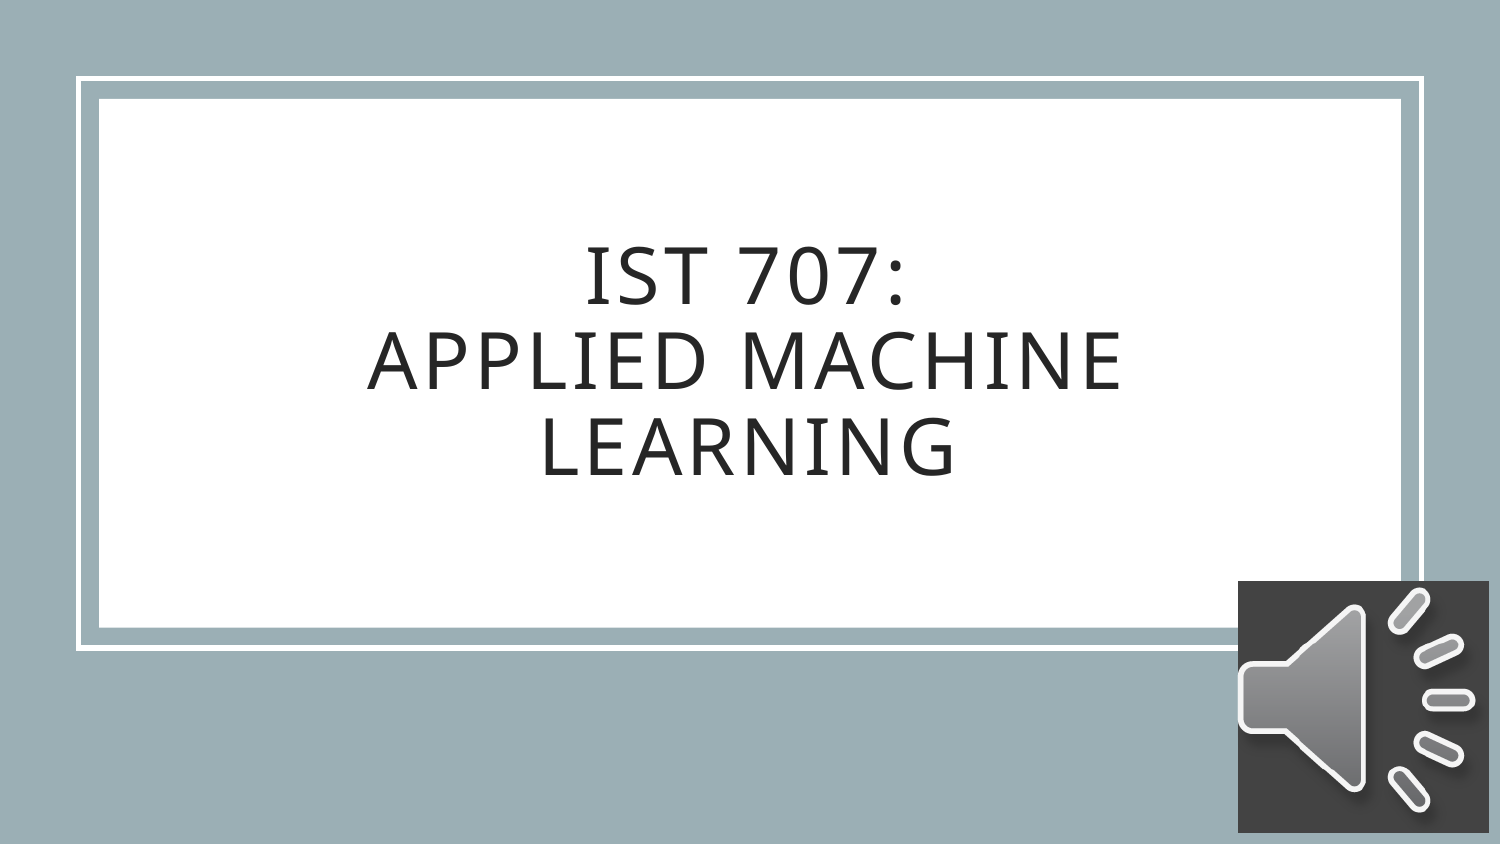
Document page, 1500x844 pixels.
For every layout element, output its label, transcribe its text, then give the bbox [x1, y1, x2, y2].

title IST 707: Applied Machine Learning [153, 156, 1344, 572]
picture [1236, 580, 1490, 834]
text_box [98, 98, 1402, 629]
text_box [78, 78, 1422, 649]
